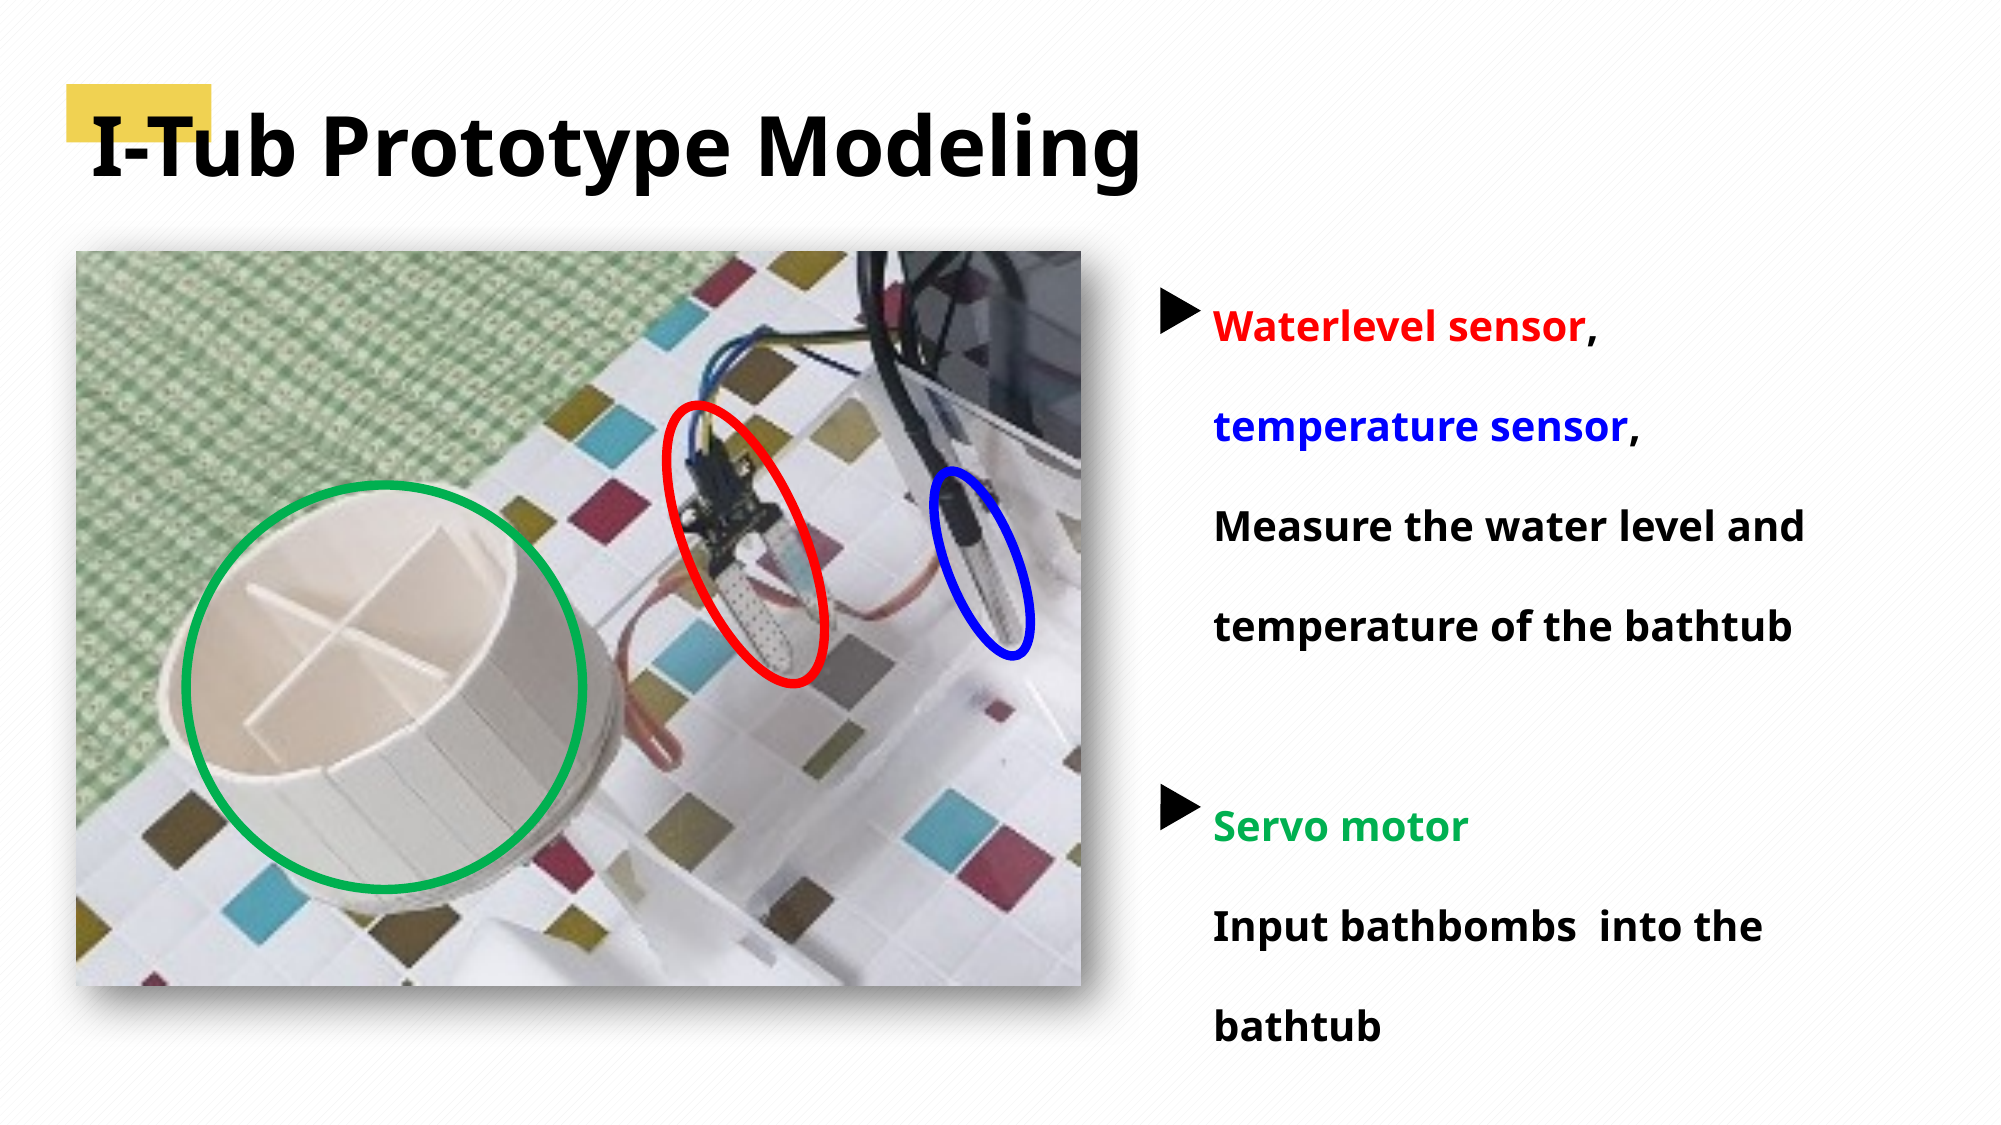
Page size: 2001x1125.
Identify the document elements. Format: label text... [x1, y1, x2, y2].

text_box I-Tub Prototype Modeling [76, 85, 1355, 201]
text_box [1159, 285, 1204, 336]
picture [76, 251, 1081, 986]
text_box [1159, 781, 1204, 833]
text_box Waterlevel sensor, temperature sensor, Measure the water level and temperature of the bathtub Servo motor Input bathbombs into the bathtub [1198, 242, 1944, 1058]
text_box [65, 83, 213, 143]
